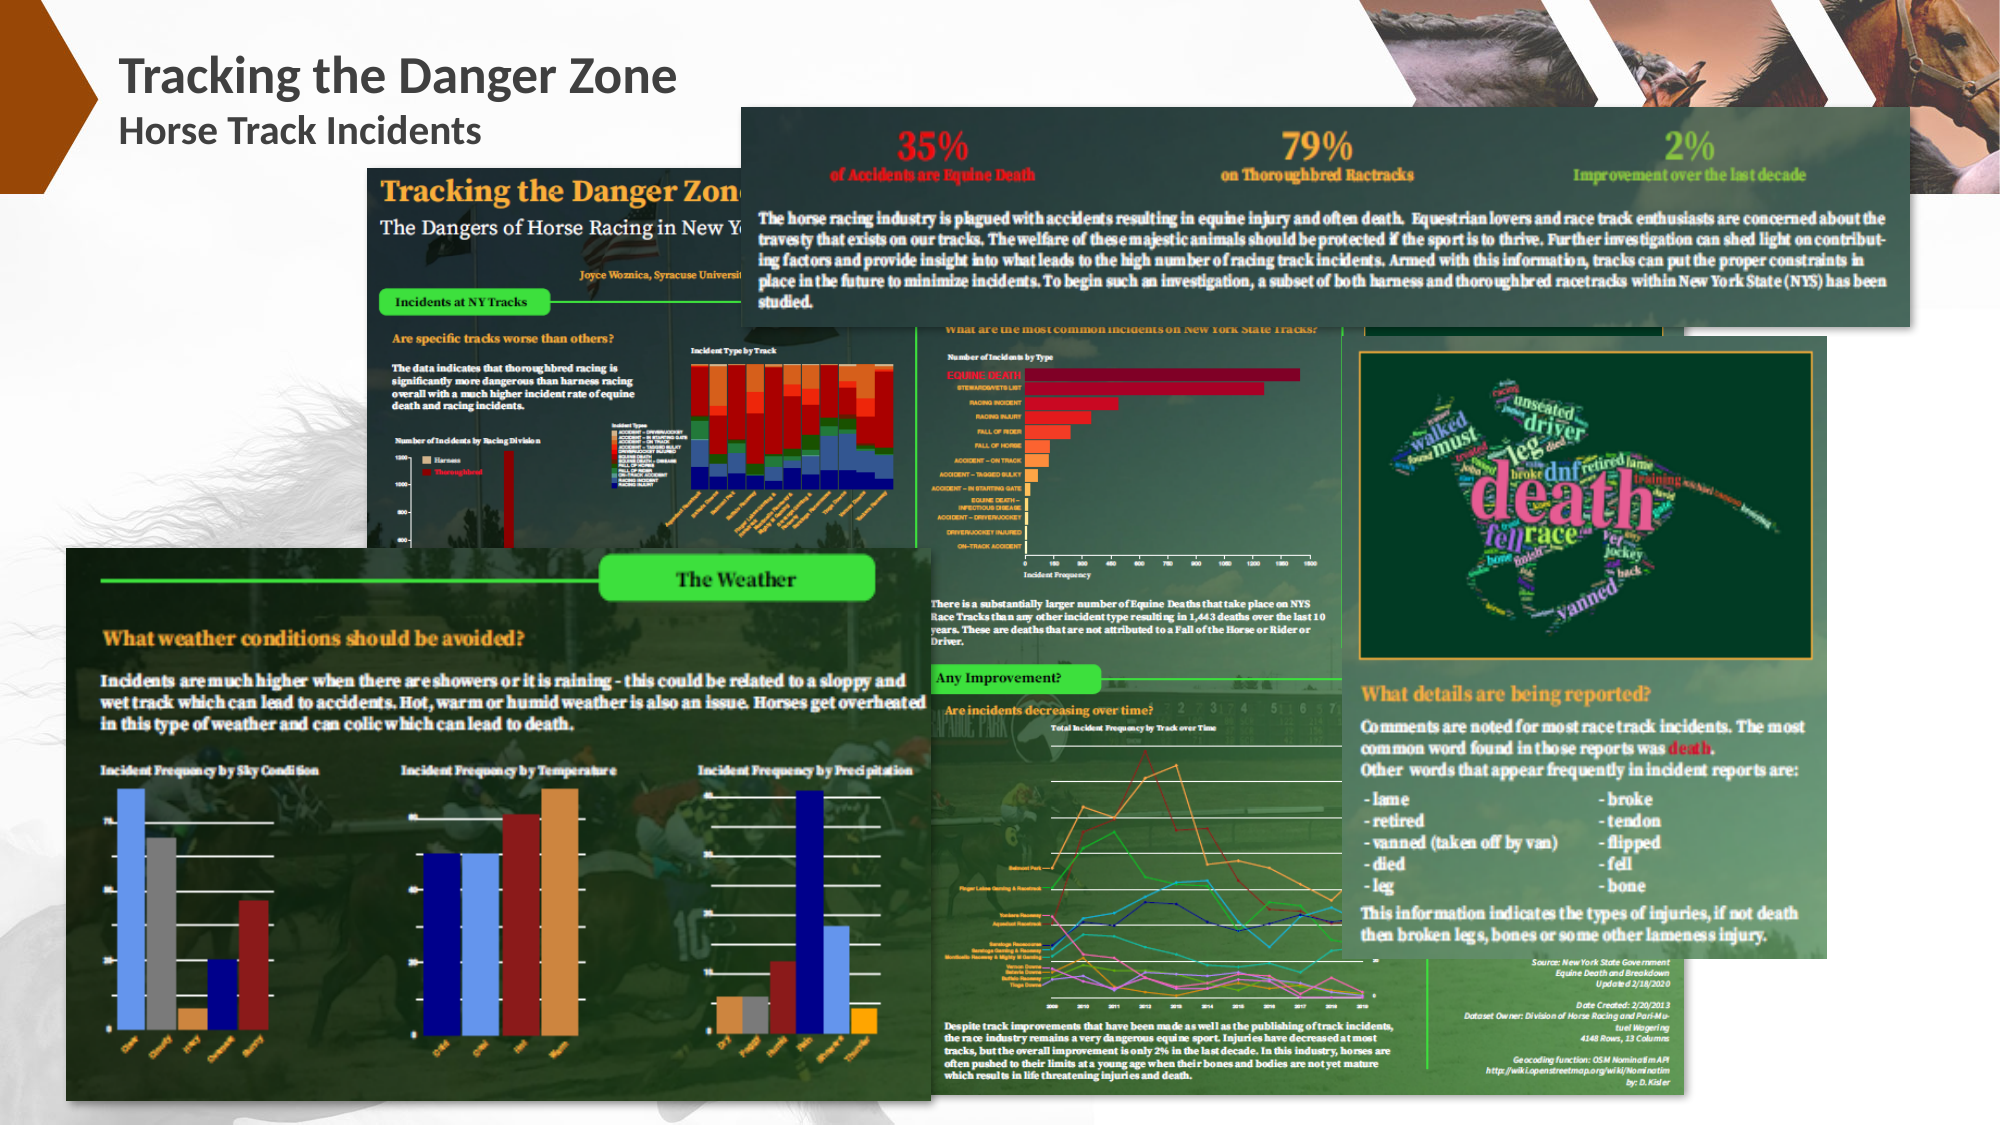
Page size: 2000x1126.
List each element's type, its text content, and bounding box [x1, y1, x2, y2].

picture [0, 0, 2000, 1125]
title Tracking the Danger Zone Horse Track Incidents [102, 31, 1366, 163]
